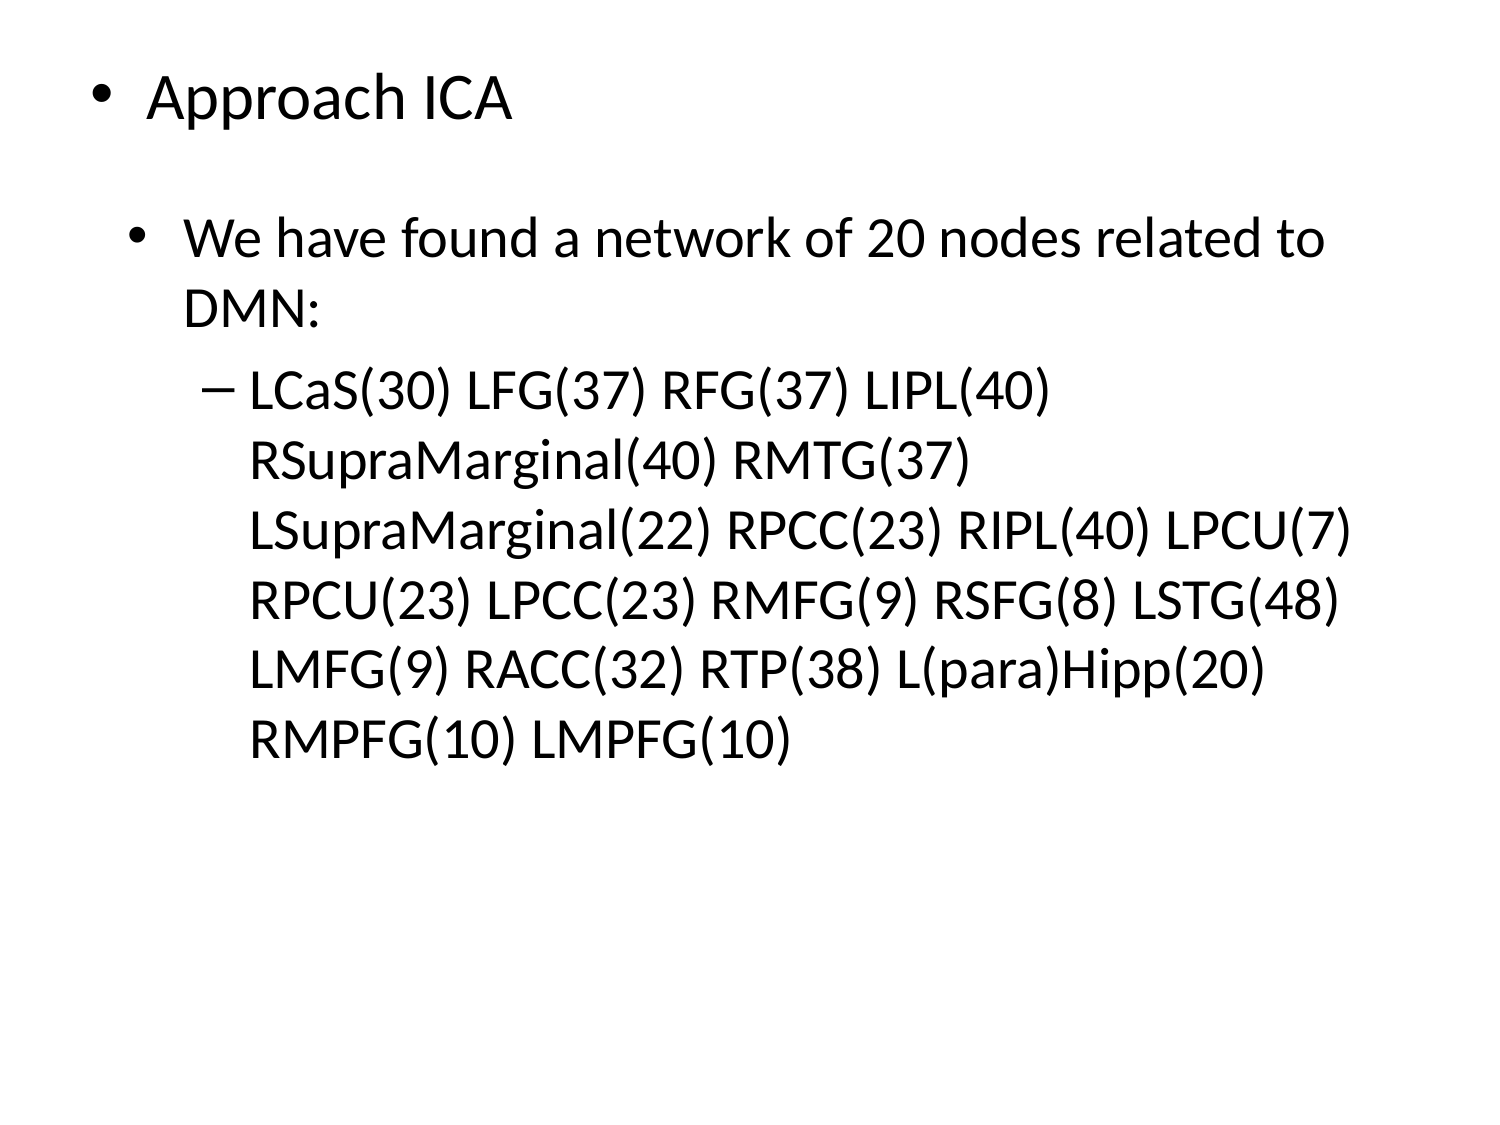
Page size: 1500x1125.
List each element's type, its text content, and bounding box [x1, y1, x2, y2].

text_box Approach ICA [74, 45, 1425, 233]
list We have found a network of 20 nodes related to DMN: LCaS(30) LFG(37) RFG(37) LIPL(40) RSupraMarginal(40) RMTG(37) LSupraMarginal(22) RPCC(23) RIPL(40) LPCU(7) RPCU(23) LPCC(23) RMFG(9) RSFG(8) LSTG(48) LMFG(9) RACC(32) RTP(38) L(para)Hipp(20) RMPFG(10) LMPFG(10) [112, 233, 1388, 1000]
